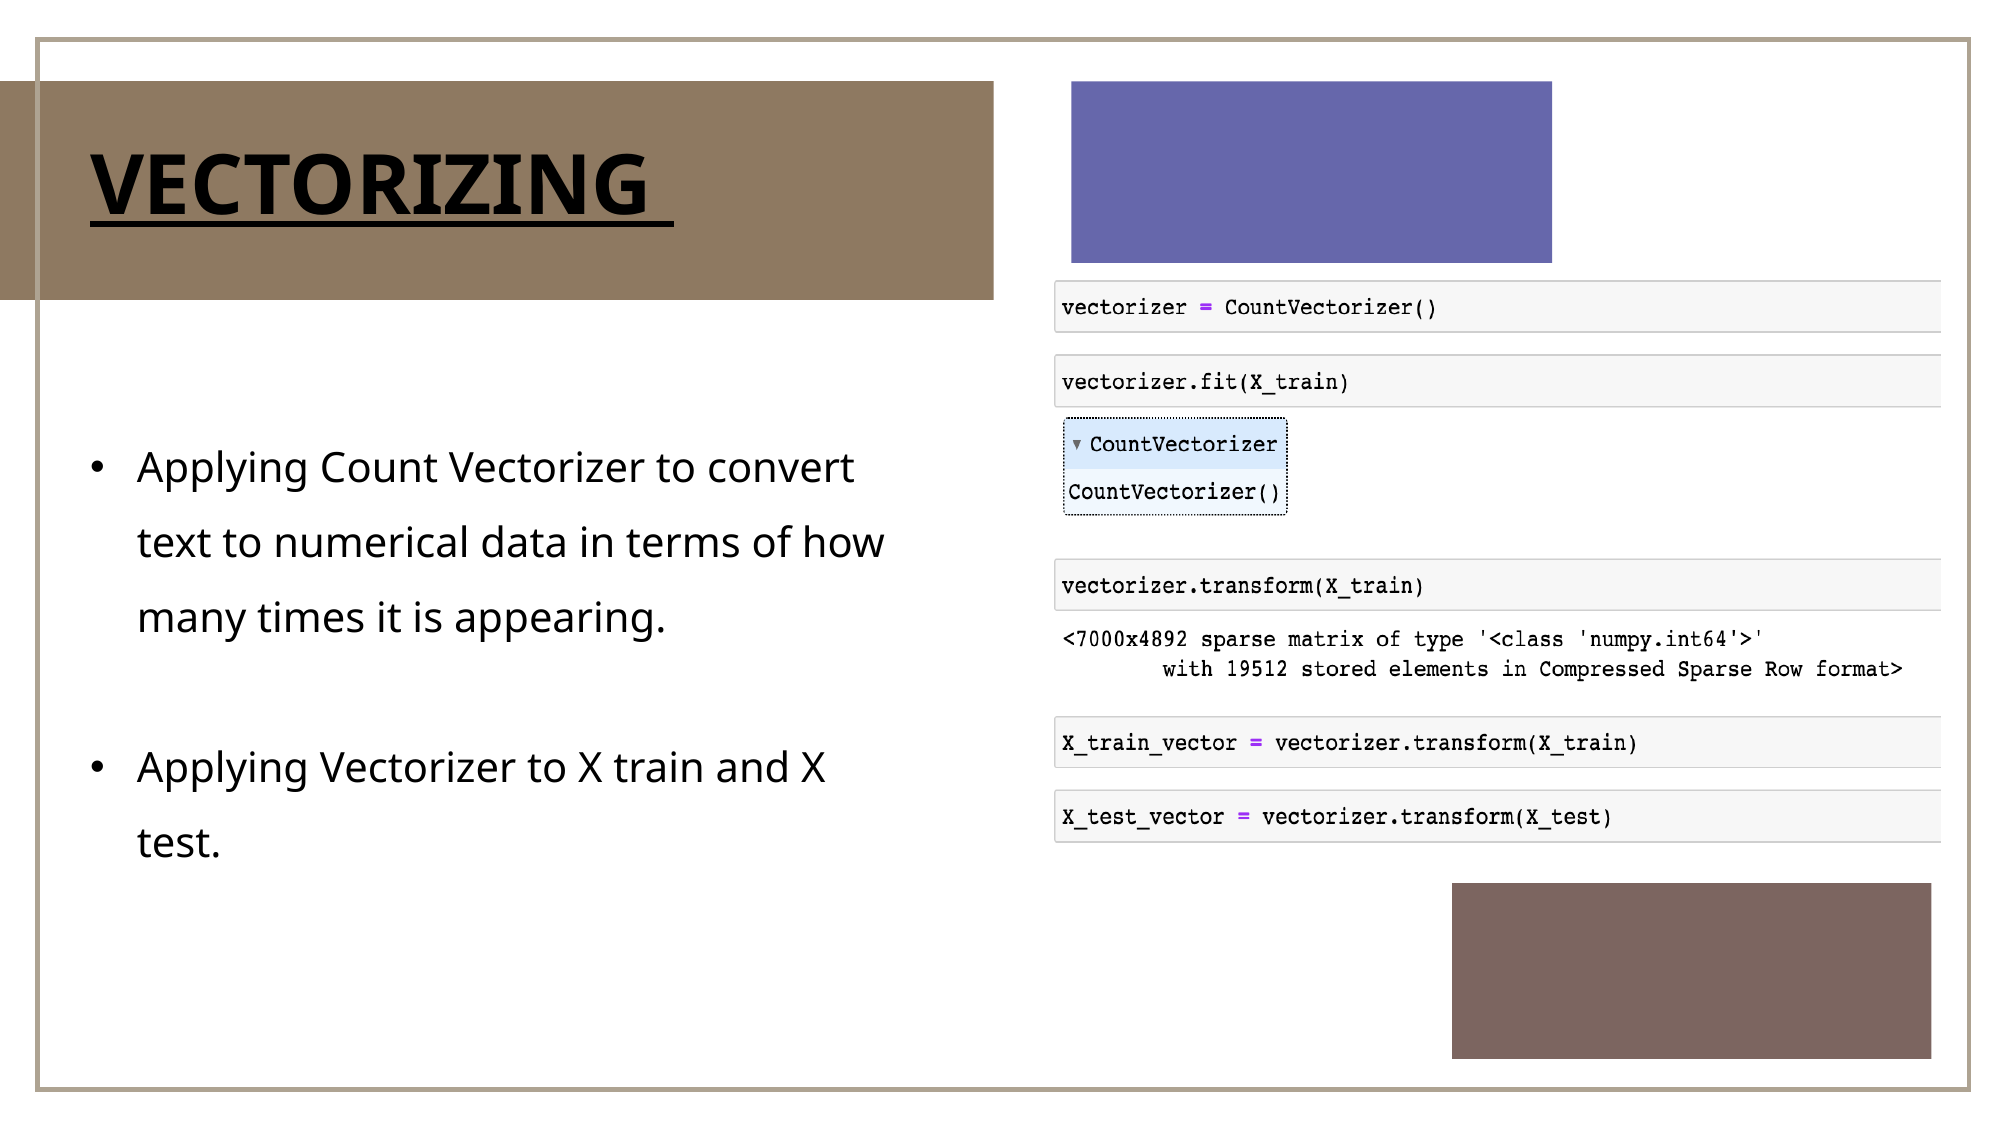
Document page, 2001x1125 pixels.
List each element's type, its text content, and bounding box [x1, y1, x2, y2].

list Applying Count Vectorizer to convert text to numerical data in terms of how many times it is appearing. Applying Vectorizer to X train and X test. [75, 408, 929, 991]
title VECTORIZING [75, 134, 1000, 393]
picture [1050, 263, 1941, 884]
